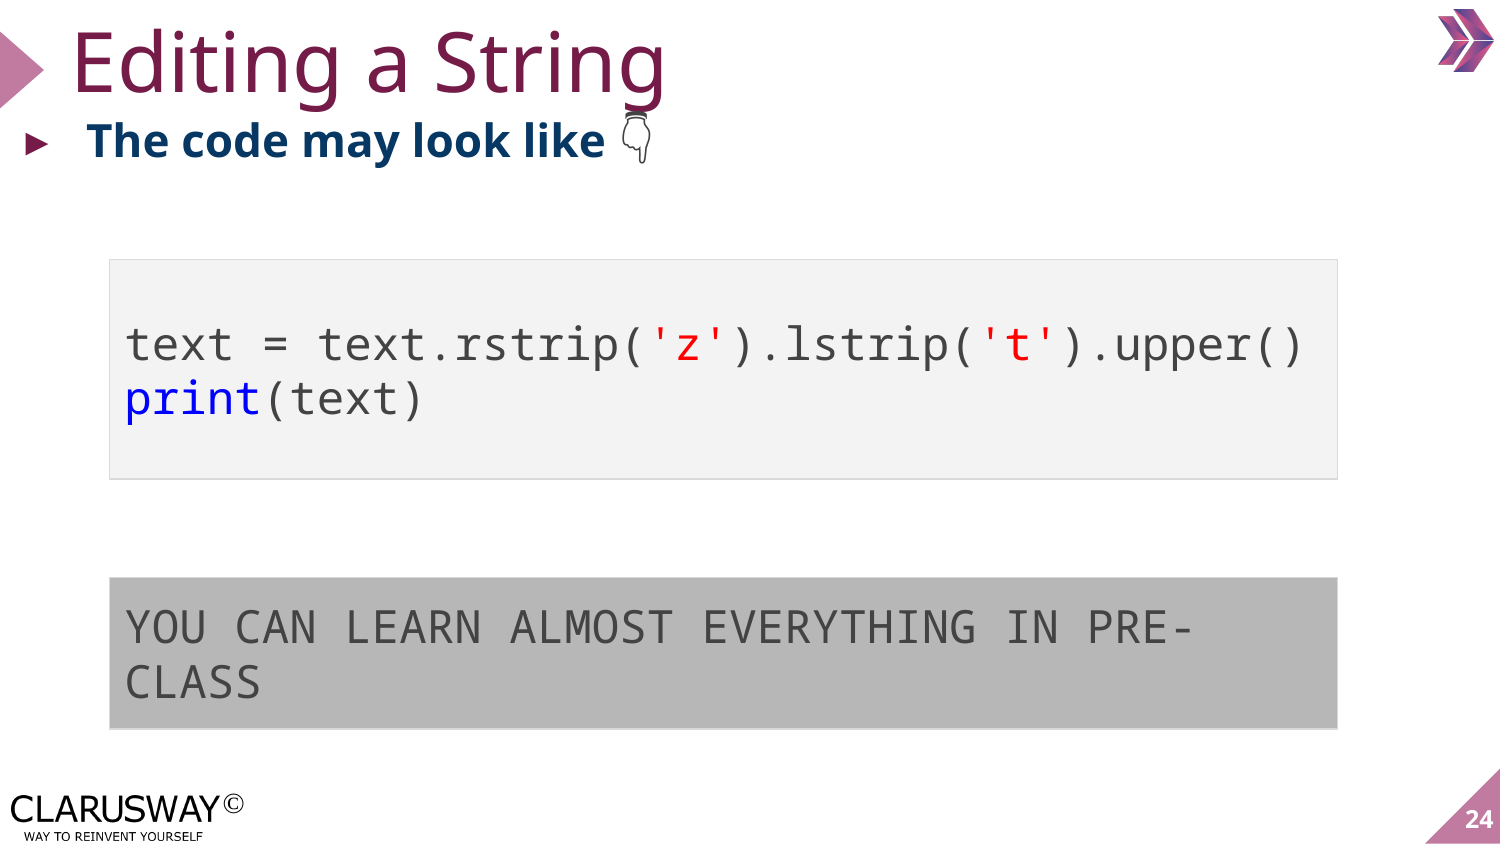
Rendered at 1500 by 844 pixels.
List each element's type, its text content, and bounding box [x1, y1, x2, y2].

subtitle The code may look like 👇 [11, 106, 1452, 391]
slide_number ‹#› [1418, 760, 1494, 838]
picture [11, 795, 220, 841]
text_box YOU CAN LEARN ALMOST EVERYTHING IN PRE-CLASS [109, 577, 1338, 729]
title Editing a String [70, 28, 1376, 106]
picture [1438, 9, 1494, 72]
text_box text = text.rstrip('z').lstrip('t').upper() print(text) [109, 259, 1338, 479]
